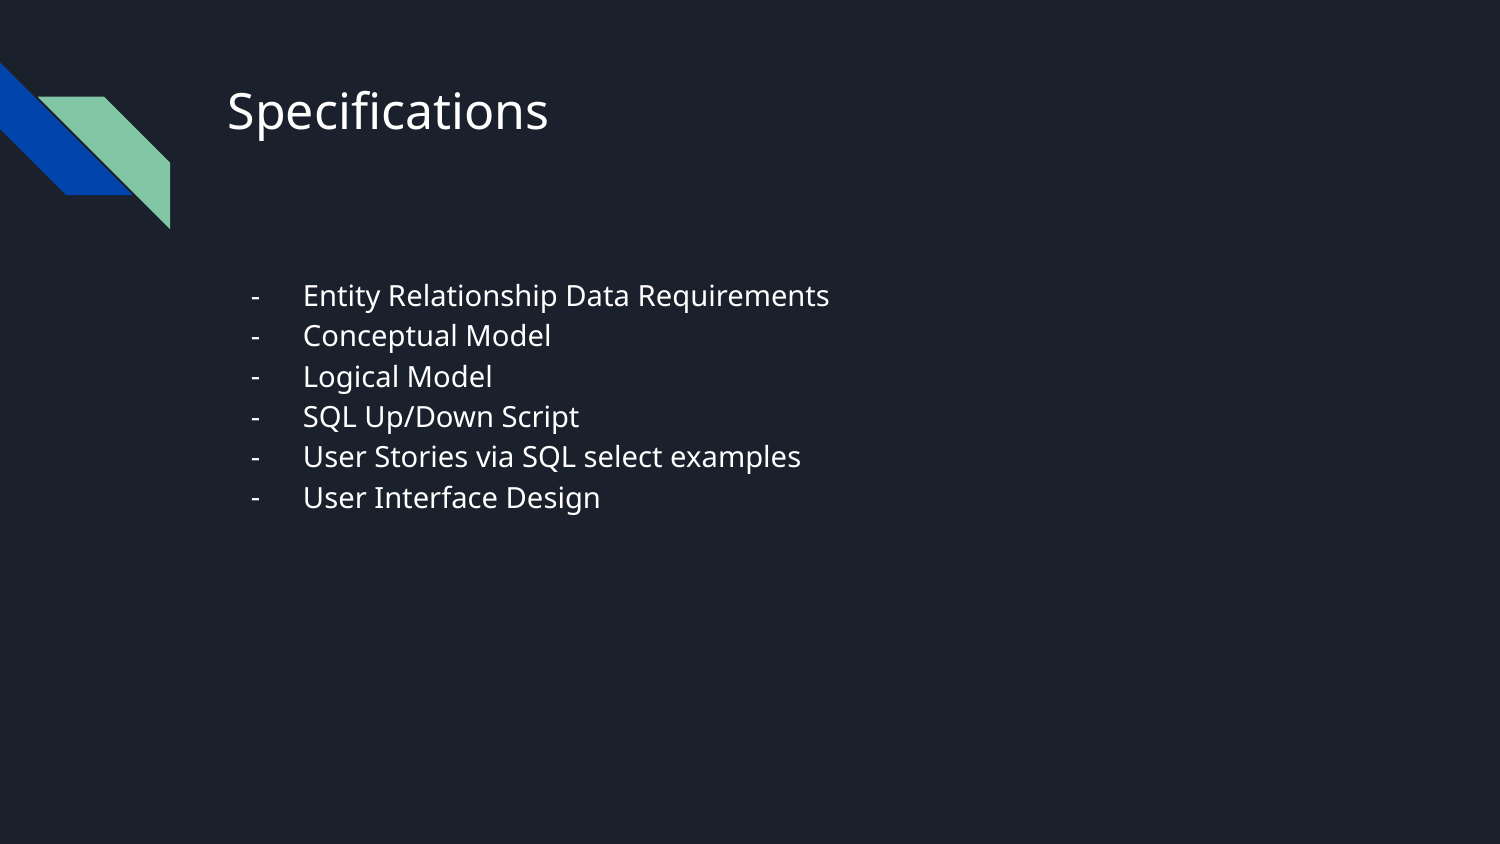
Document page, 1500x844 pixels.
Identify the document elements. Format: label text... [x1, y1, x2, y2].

title Specifications [212, 64, 1368, 215]
list Entity Relationship Data Requirements Conceptual Model Logical Model SQL Up/Down Script User Stories via SQL select examples User Interface Design [212, 257, 1368, 735]
